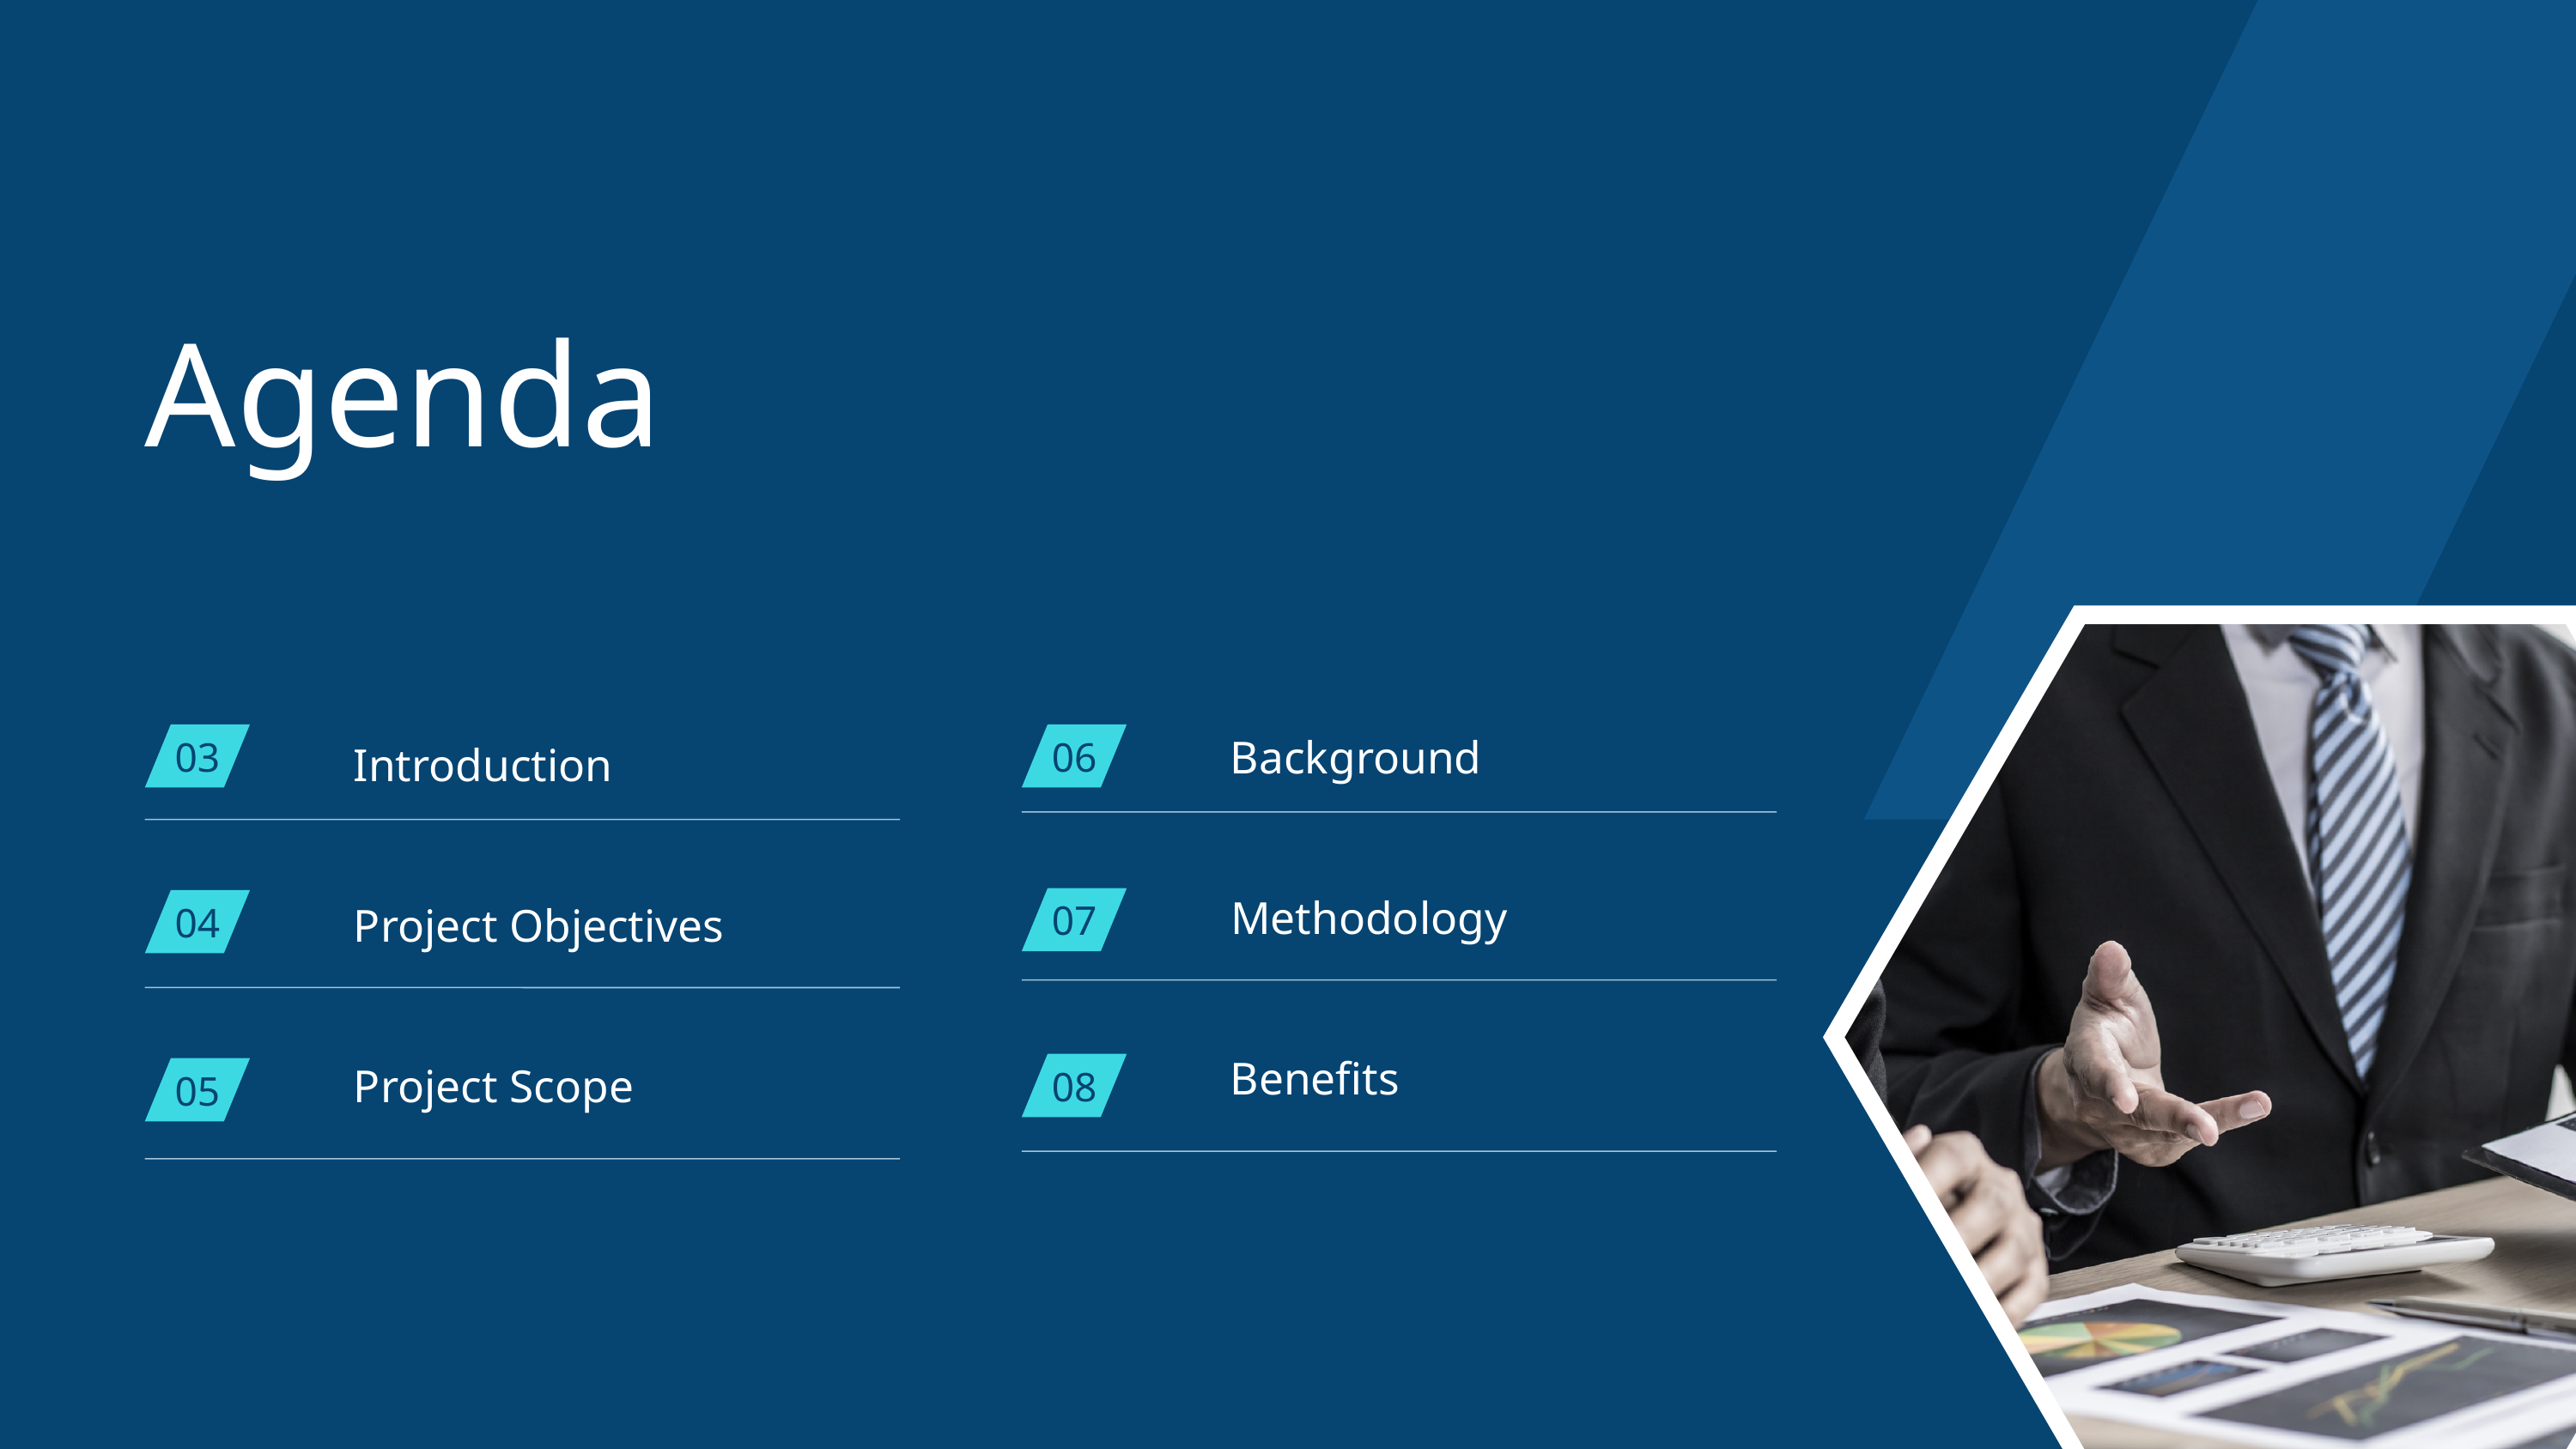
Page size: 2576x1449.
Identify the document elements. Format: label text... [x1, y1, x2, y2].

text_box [144, 724, 251, 788]
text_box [1021, 888, 1127, 952]
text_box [1863, 0, 2576, 613]
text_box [1021, 1053, 1127, 1118]
text_box Agenda [144, 318, 909, 476]
text_box Methodology [1230, 881, 1638, 943]
text_box Introduction [353, 728, 782, 791]
text_box Project Objectives [353, 888, 806, 951]
text_box Background [1230, 720, 1597, 783]
text_box Benefits [1230, 1041, 1575, 1105]
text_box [1021, 724, 1127, 788]
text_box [144, 889, 251, 954]
text_box Project Scope [353, 1049, 759, 1112]
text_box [1833, 614, 2576, 1449]
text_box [144, 1058, 251, 1122]
